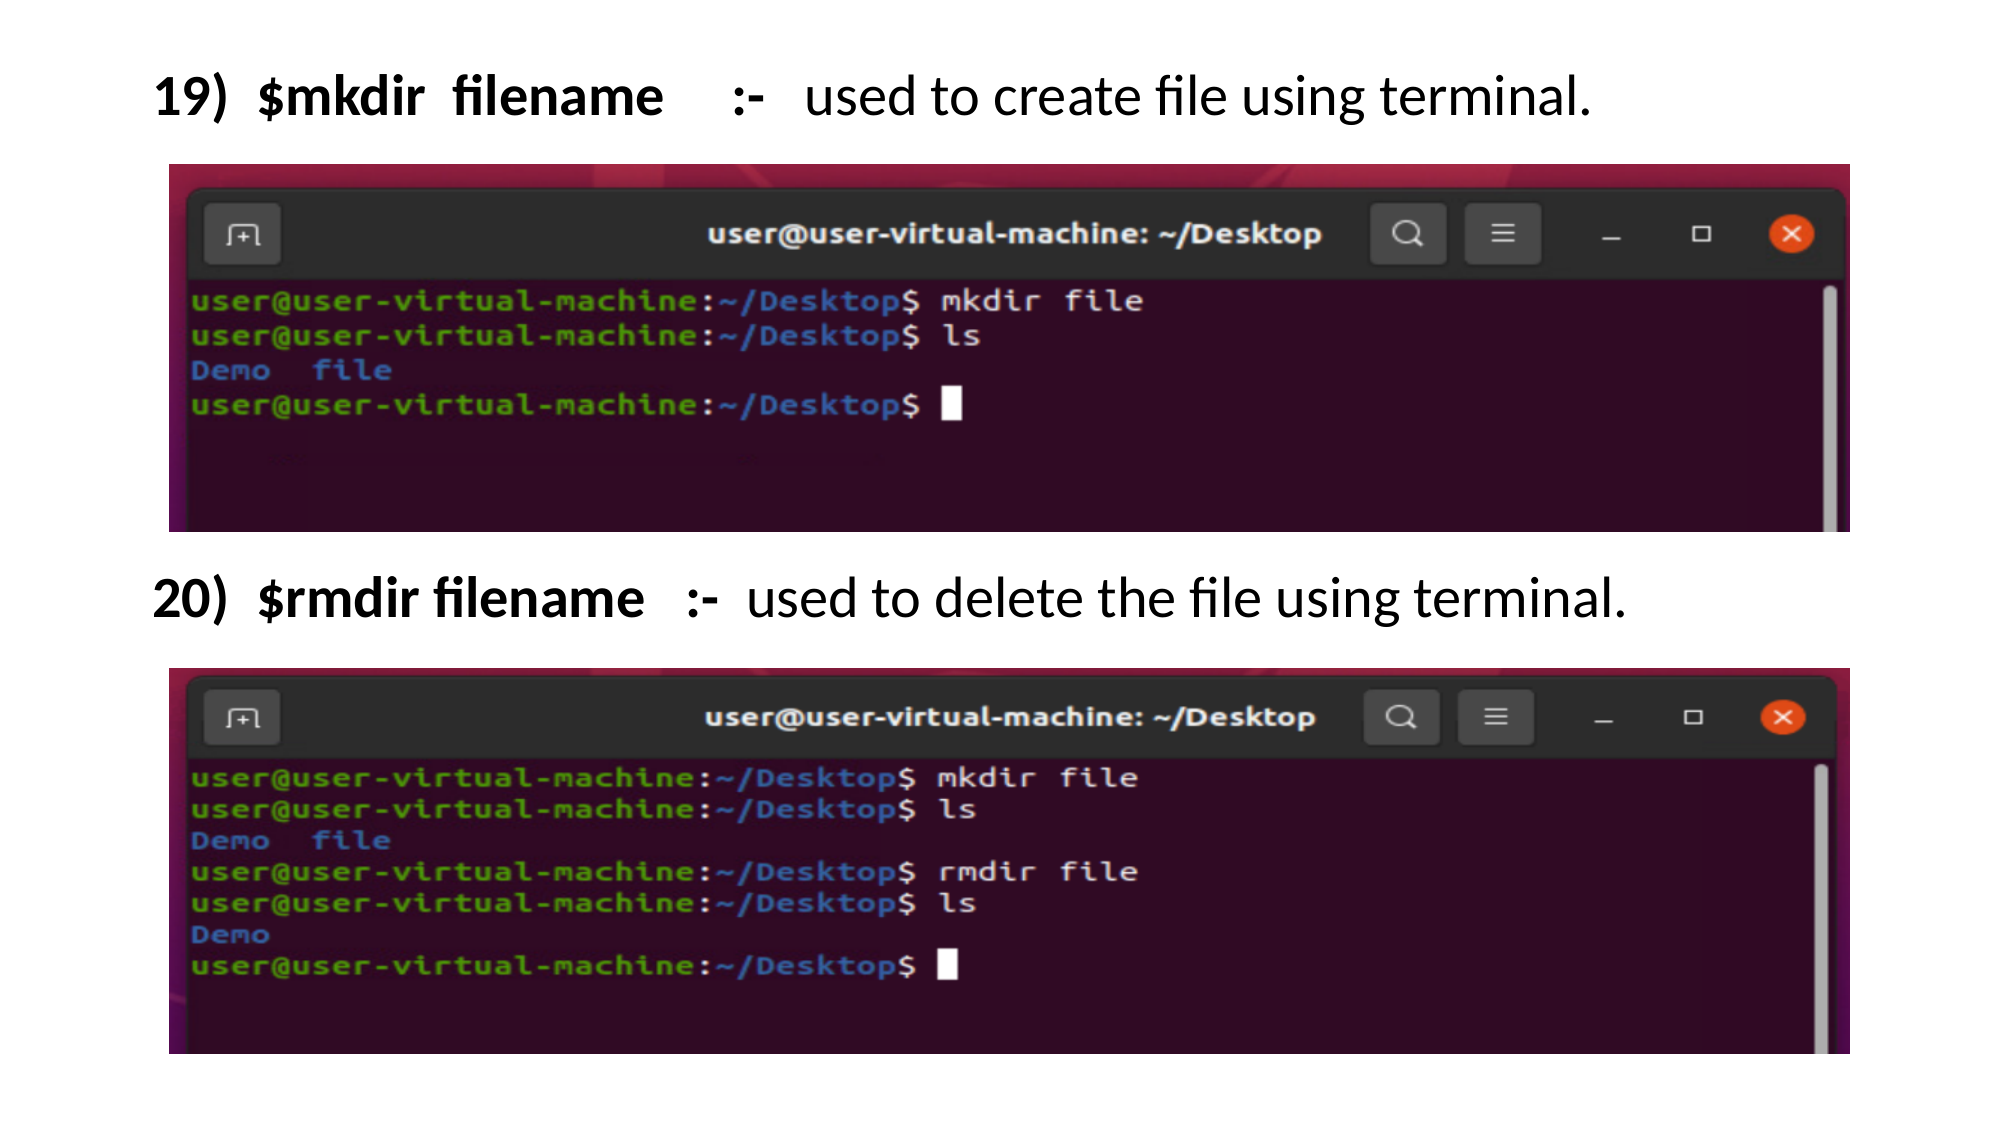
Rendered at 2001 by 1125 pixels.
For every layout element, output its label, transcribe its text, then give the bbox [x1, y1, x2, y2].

picture [169, 668, 1850, 1054]
picture [169, 164, 1850, 532]
list 19) $mkdir filename :- used to create file using terminal. 20) $rmdir filename :- used to delete the file using terminal. [137, 58, 1863, 1093]
